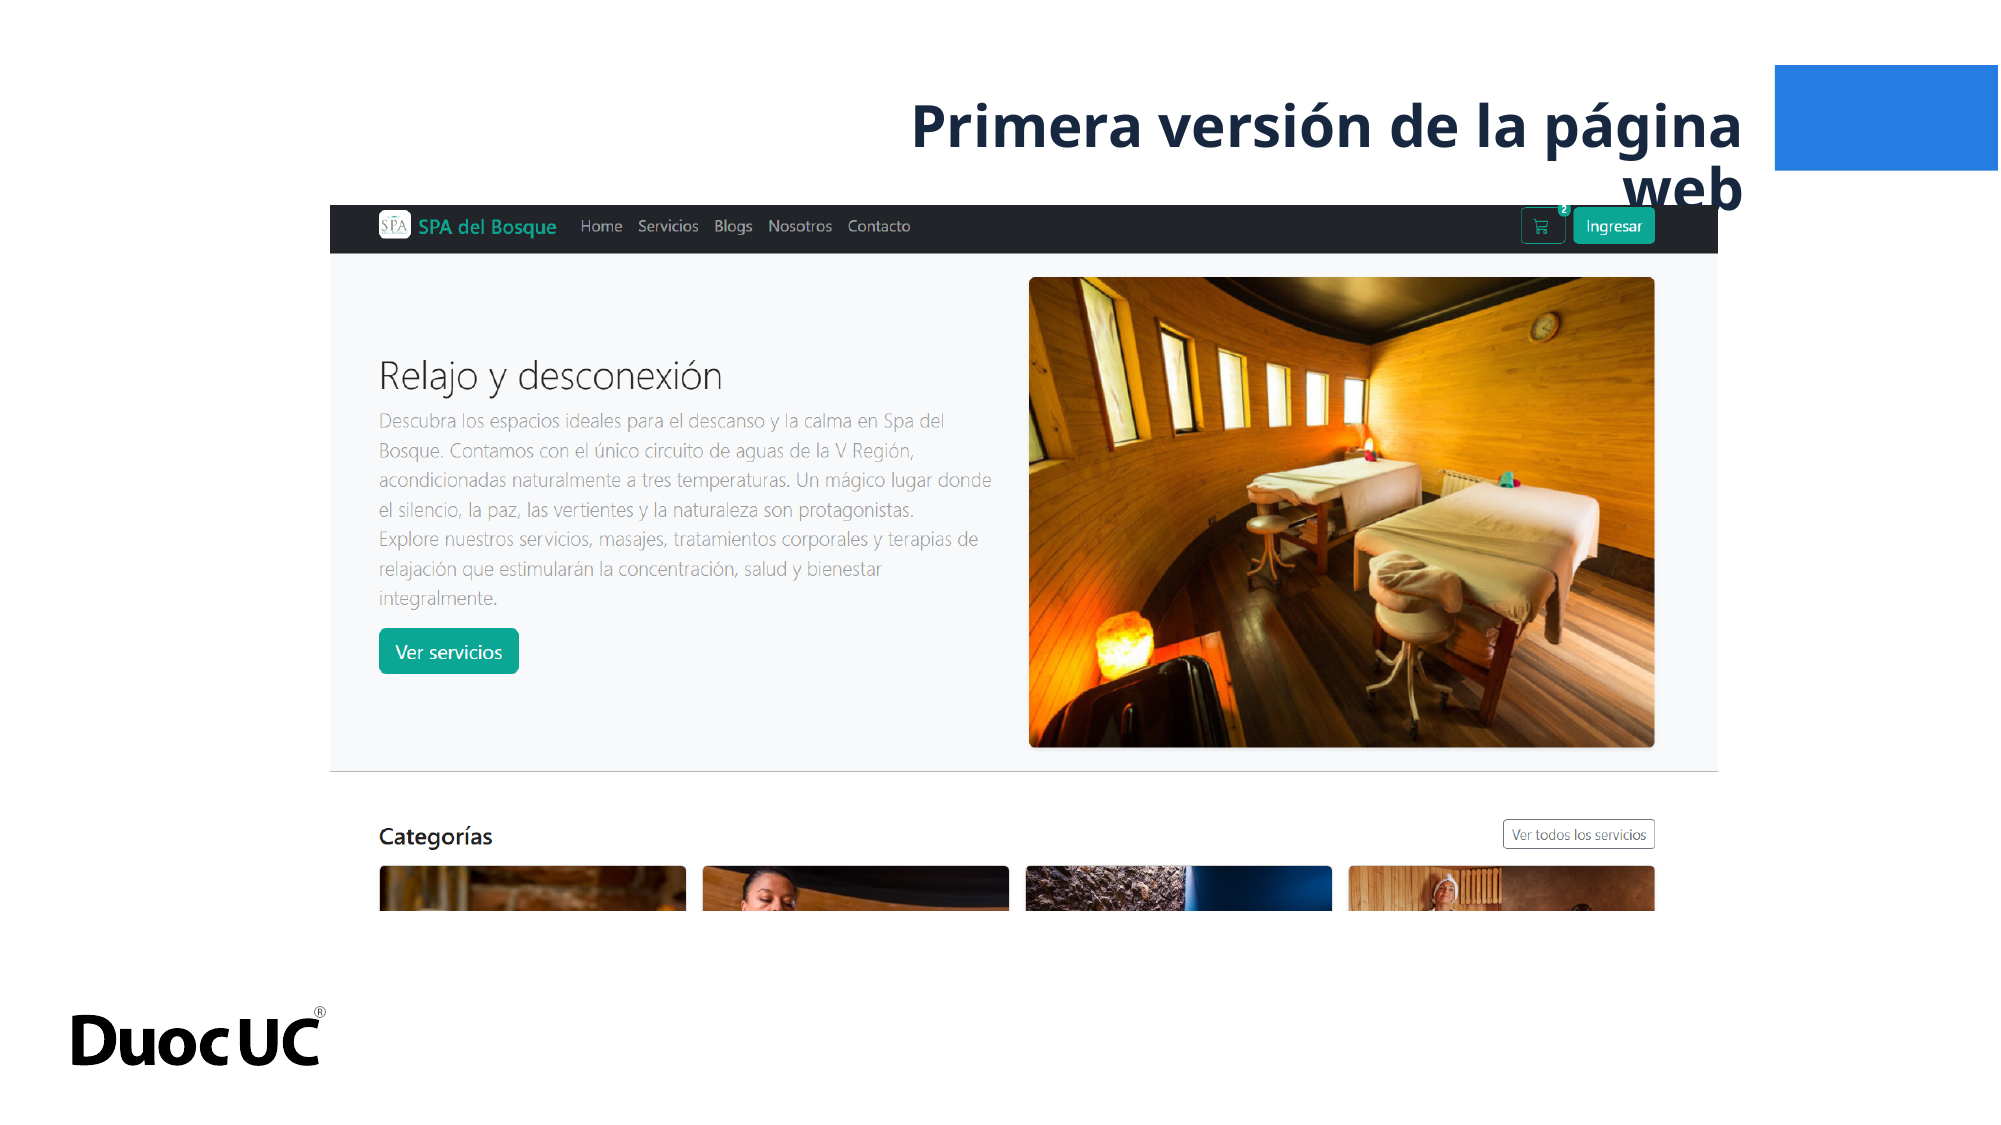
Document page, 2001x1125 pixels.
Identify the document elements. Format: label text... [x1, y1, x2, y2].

picture [314, 1006, 326, 1018]
title Primera versión de la página web [785, 89, 1759, 243]
picture [330, 205, 1718, 911]
